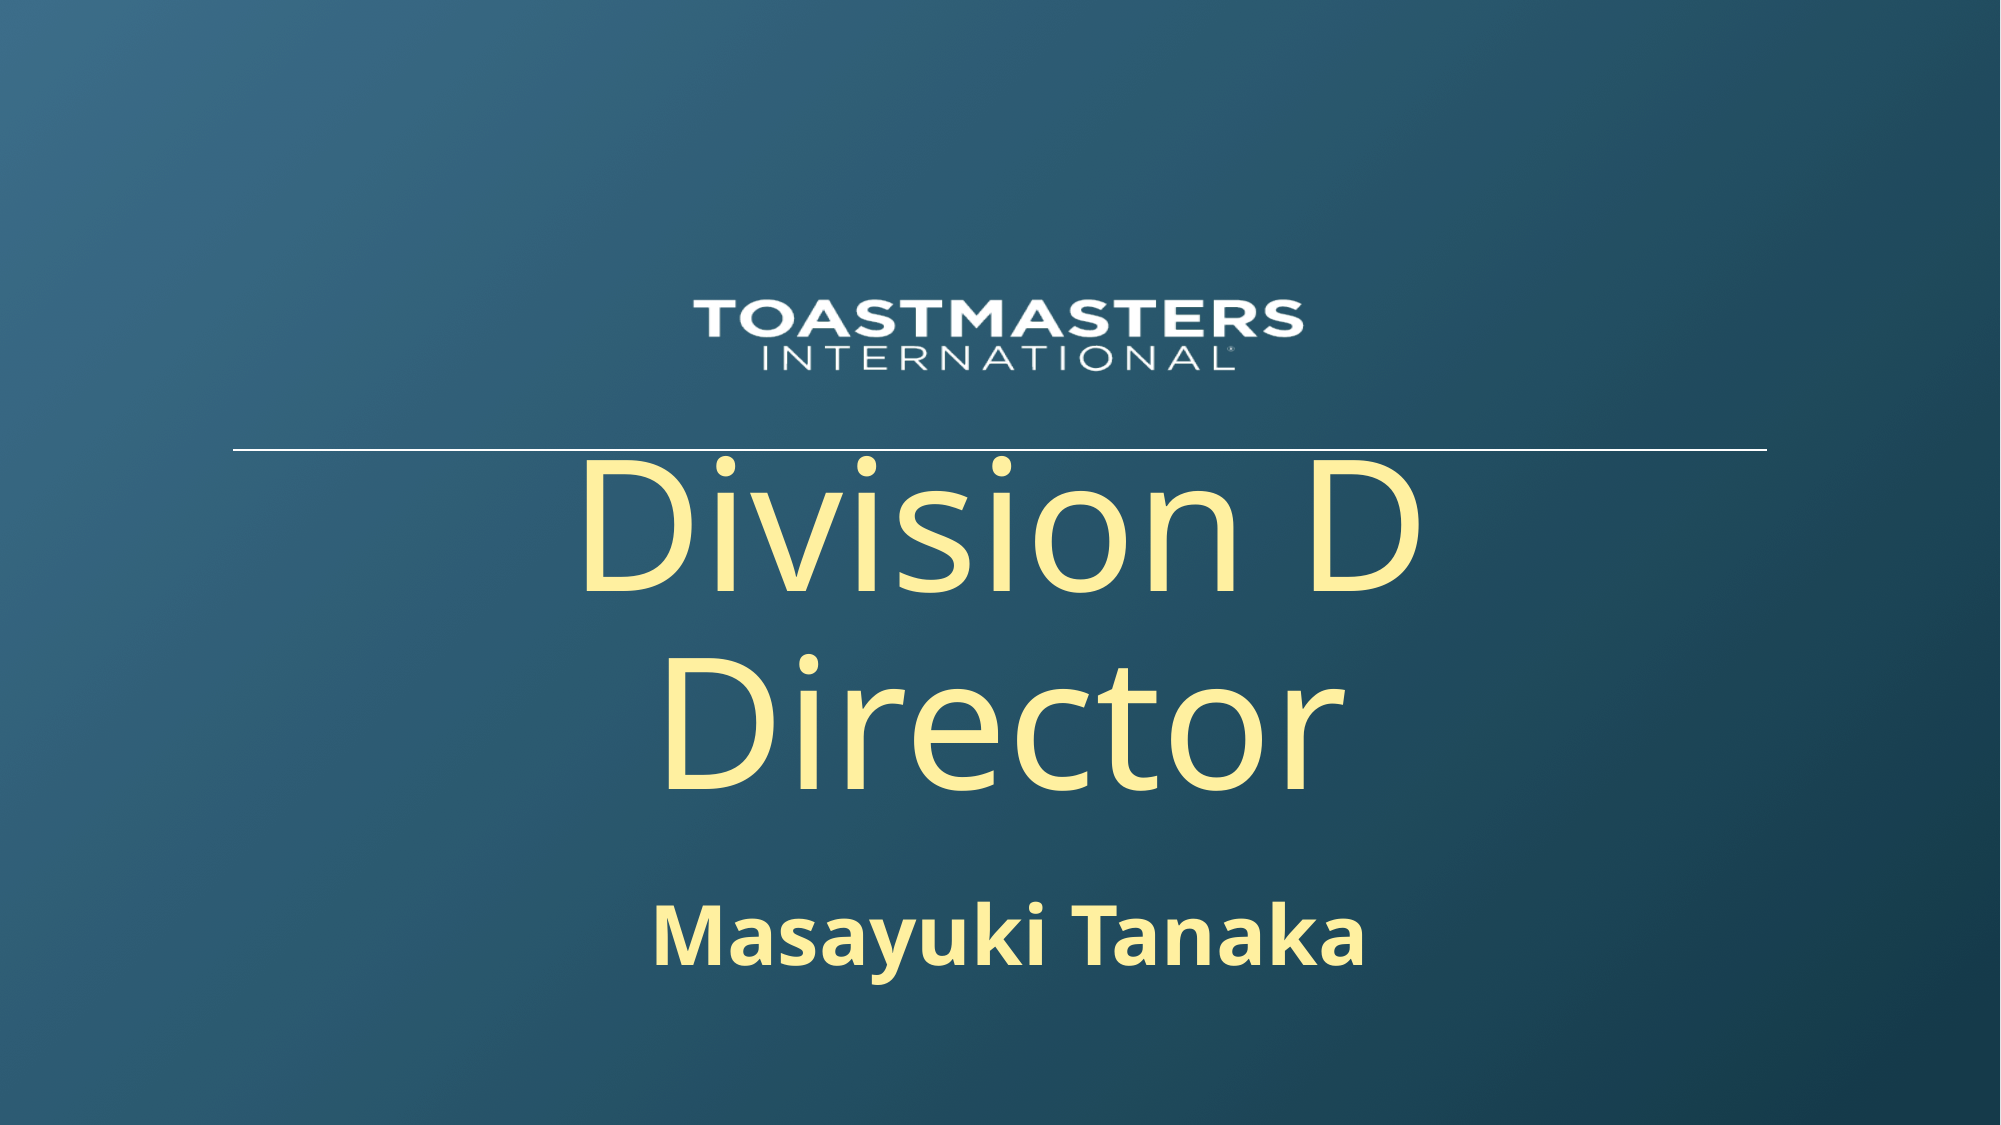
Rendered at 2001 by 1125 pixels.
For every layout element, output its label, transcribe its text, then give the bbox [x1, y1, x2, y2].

title Division D Director [353, 500, 1647, 763]
picture [0, 0, 2001, 1125]
text_box Masayuki Tanaka [362, 874, 1657, 963]
